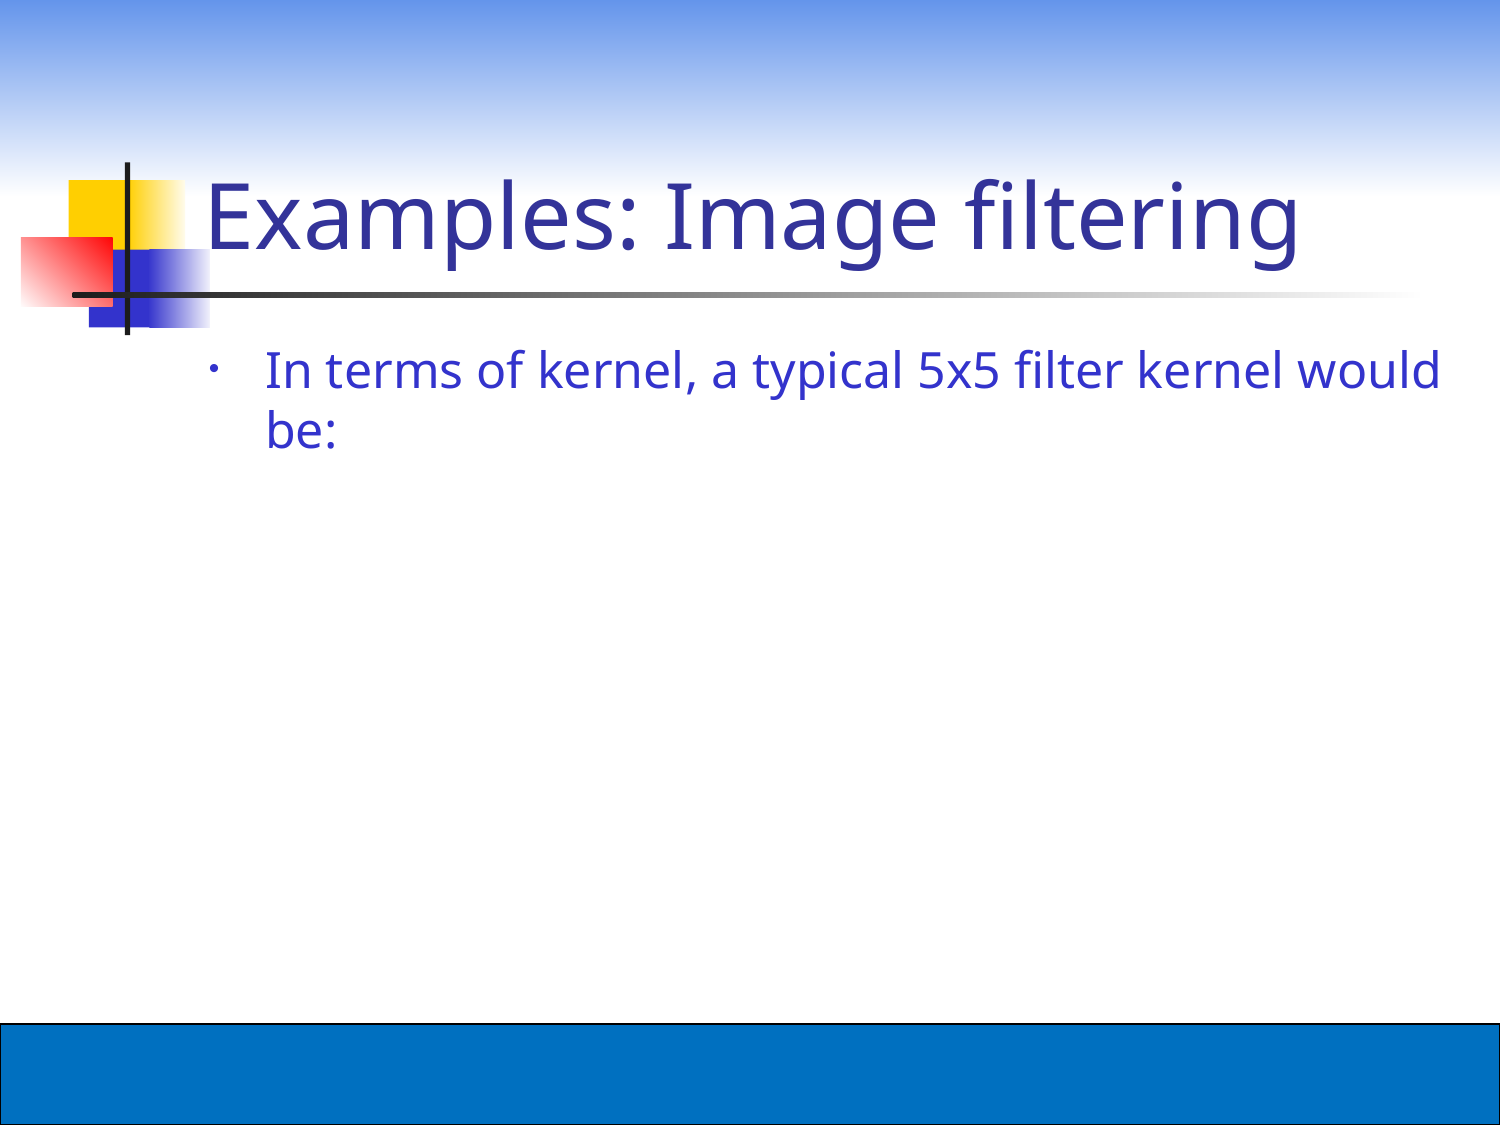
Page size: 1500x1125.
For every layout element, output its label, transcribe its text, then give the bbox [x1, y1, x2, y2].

title Examples: Image filtering [188, 35, 1468, 275]
